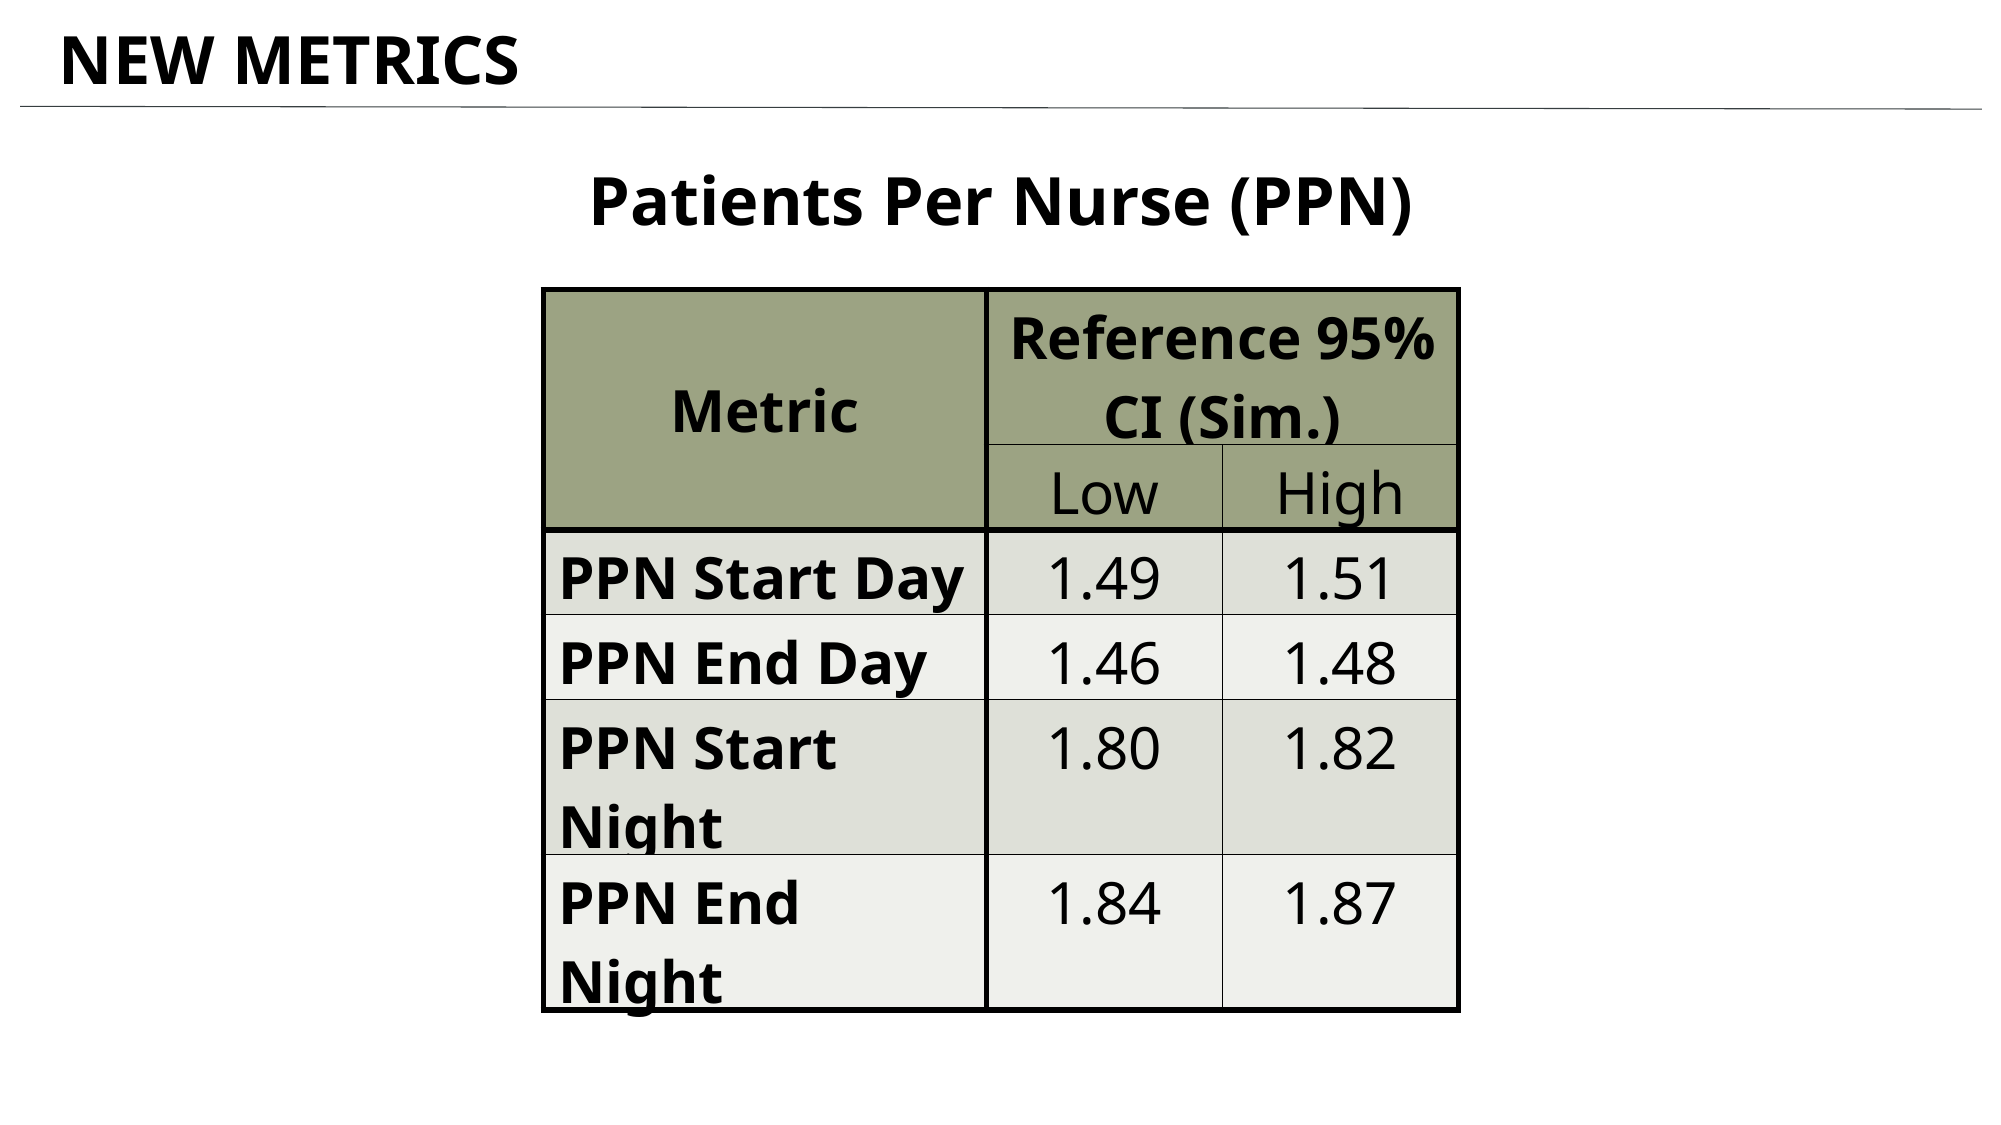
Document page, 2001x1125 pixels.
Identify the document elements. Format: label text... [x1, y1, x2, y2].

text_box Patients Per Nurse (PPN) [573, 151, 1429, 247]
table_header Reference 95% CI (Sim.) [989, 292, 1456, 444]
table_cell 1.49 [989, 533, 1222, 614]
table_cell PPN Start Night [546, 700, 984, 854]
text_box NEW METRICS [44, 10, 536, 106]
table_cell PPN End Night [546, 855, 984, 1007]
table_cell 1.82 [1223, 700, 1456, 854]
table_cell Low [989, 445, 1222, 527]
table_cell PPN Start Day [546, 533, 984, 614]
table_cell 1.84 [989, 855, 1222, 1007]
table_cell PPN End Day [546, 615, 984, 699]
table_cell 1.48 [1223, 615, 1456, 699]
table_cell 1.80 [989, 700, 1222, 854]
table_cell 1.51 [1223, 533, 1456, 614]
table_cell High [1223, 445, 1456, 527]
table_cell 1.46 [989, 615, 1222, 699]
table_cell 1.87 [1223, 855, 1456, 1007]
table_header Metric [546, 292, 984, 527]
